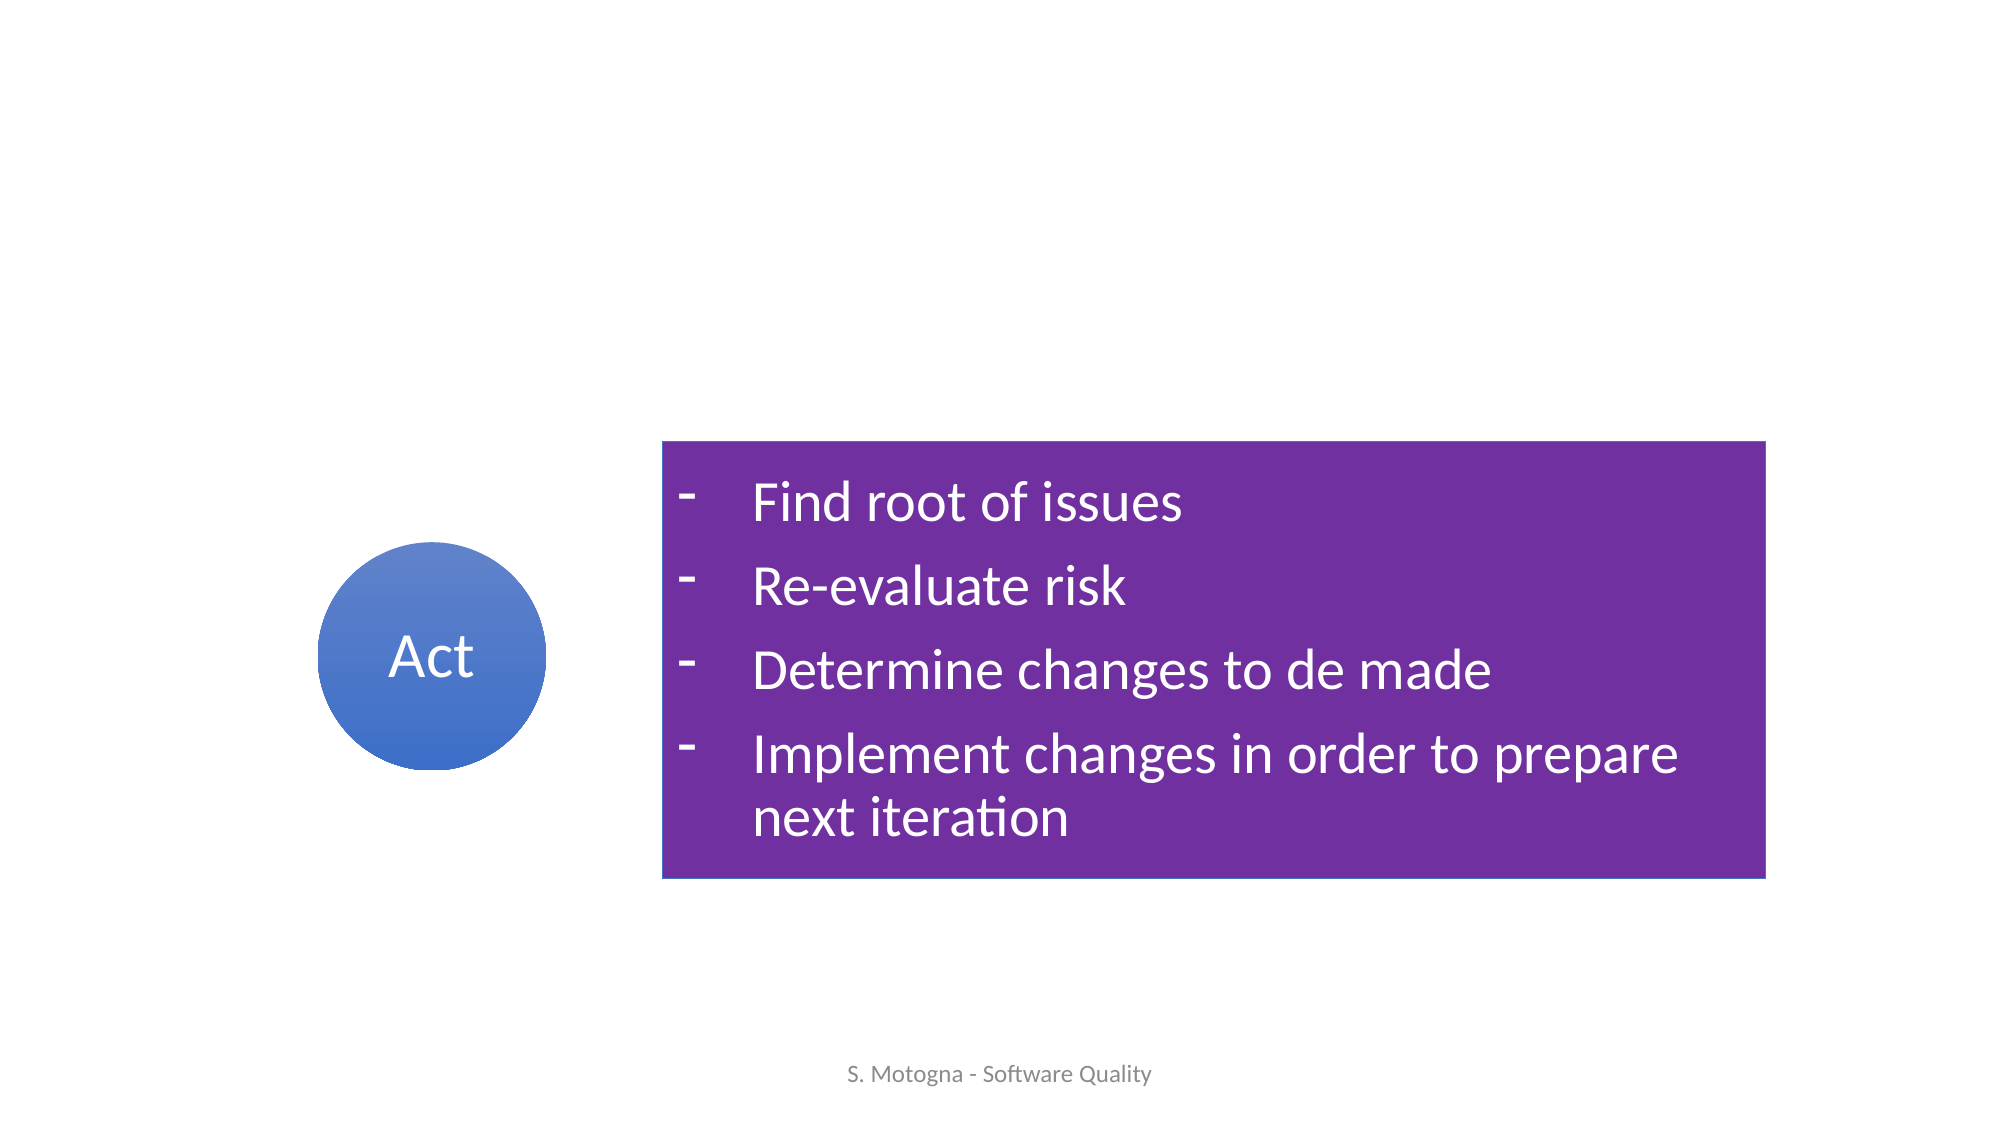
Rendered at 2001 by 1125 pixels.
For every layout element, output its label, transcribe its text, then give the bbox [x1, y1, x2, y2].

footer S. Motogna - Software Quality [662, 1042, 1338, 1103]
list Find root of issues Re-evaluate risk Determine changes to de made Implement changes in order to prepare next iteration [662, 441, 1766, 879]
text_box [317, 542, 546, 771]
